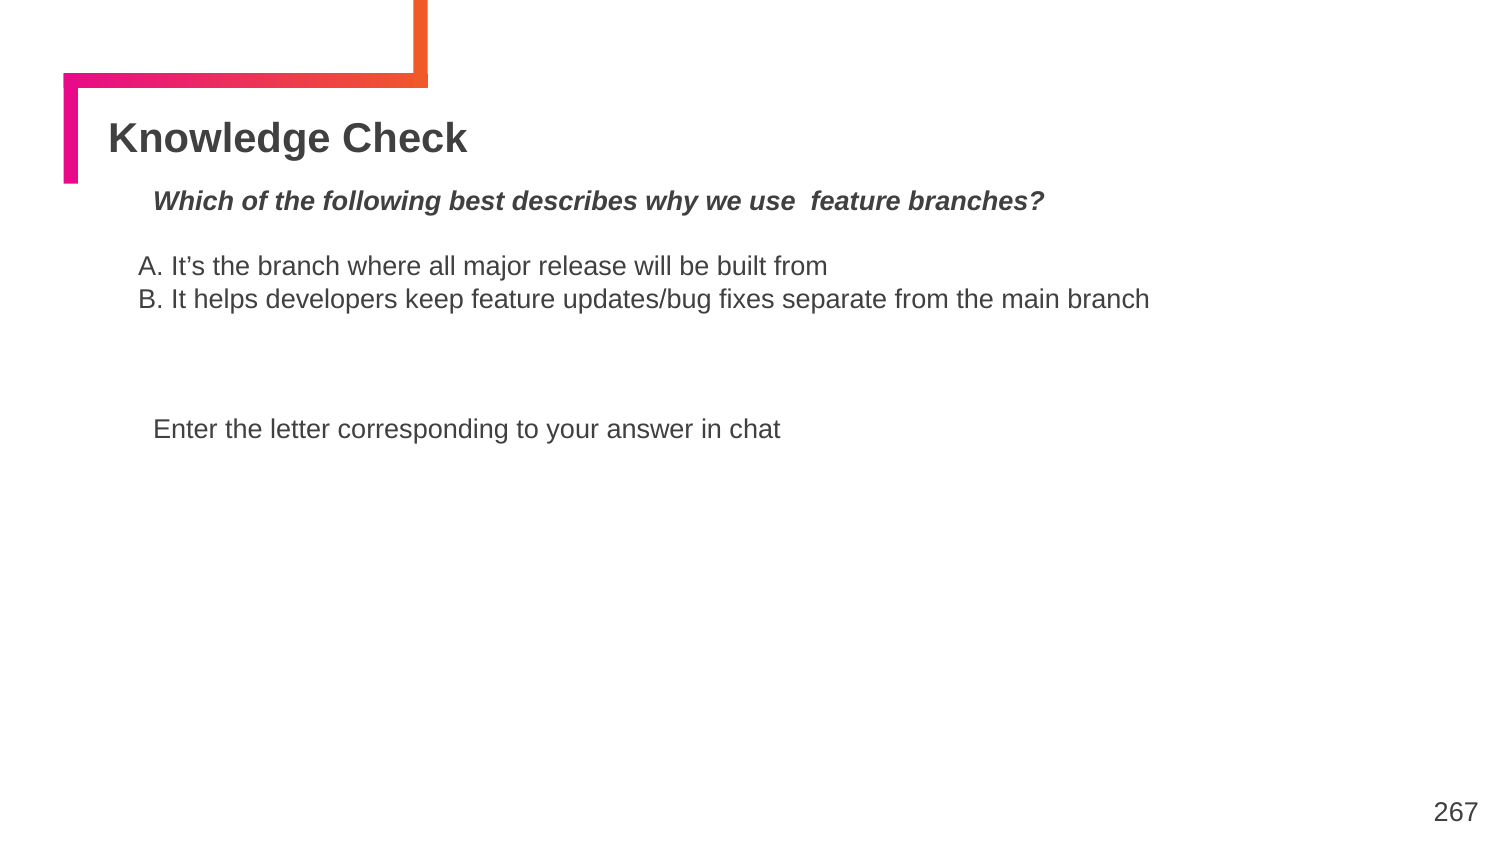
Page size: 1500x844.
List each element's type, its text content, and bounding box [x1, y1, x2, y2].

title Knowledge Check [100, 117, 1455, 169]
slide_number 267 [1403, 779, 1494, 844]
subtitle Which of the following best describes why we use feature branches? A. It’s the branch where all major release will be built from B. It helps developers keep feature updates/bug fixes separate from the main branch Enter the letter corresponding to your answer in chat [100, 168, 1352, 690]
